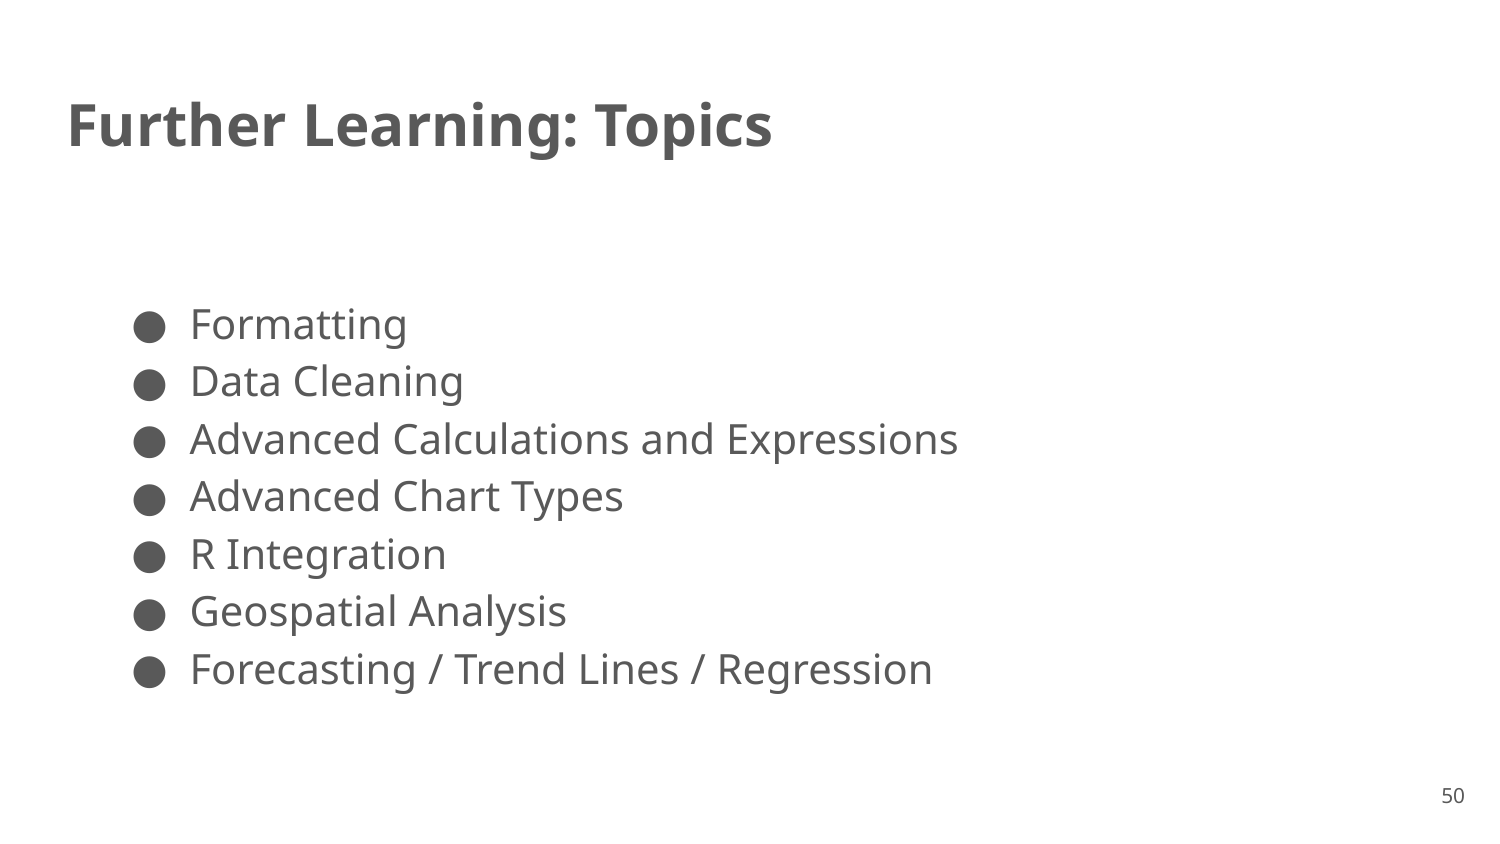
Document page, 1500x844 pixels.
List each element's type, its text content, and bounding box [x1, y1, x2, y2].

slide_number 50 [1389, 764, 1480, 830]
title Further Learning: Topics [51, 72, 1449, 167]
list Formatting Data Cleaning Advanced Calculations and Expressions Advanced Chart Types R Integration Geospatial Analysis Forecasting / Trend Lines / Regression [99, 275, 1440, 772]
